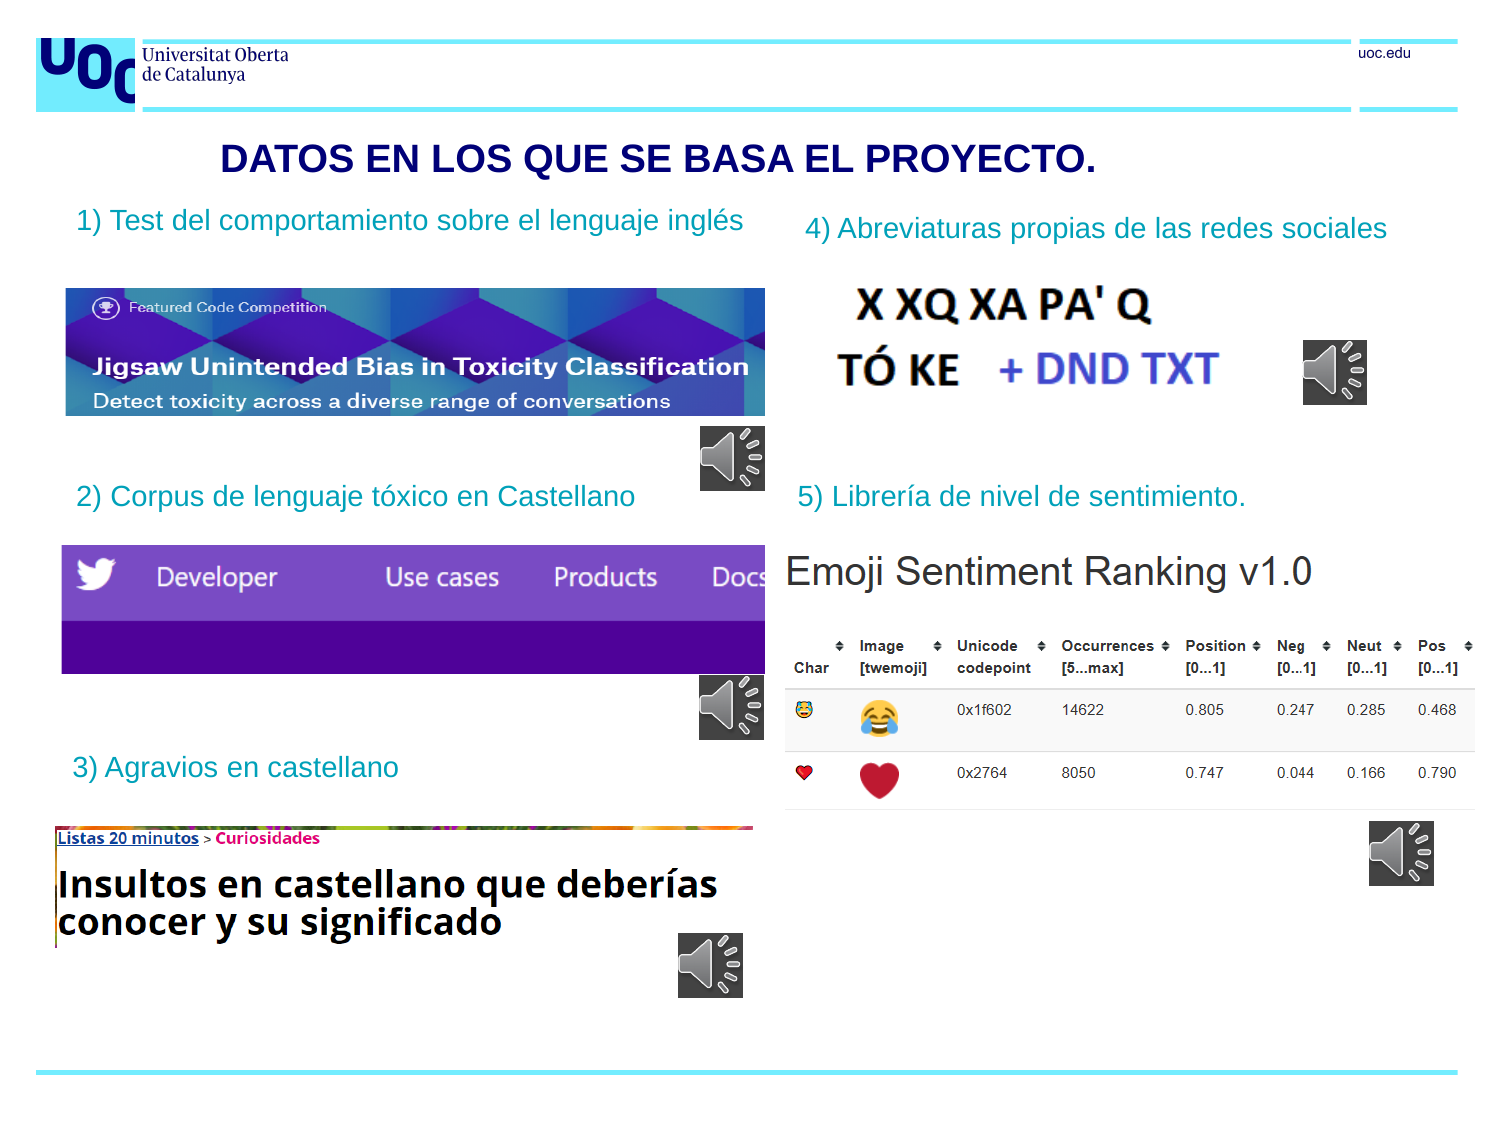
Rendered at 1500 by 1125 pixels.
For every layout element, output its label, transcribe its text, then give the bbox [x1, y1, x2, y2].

picture [55, 826, 754, 1000]
picture [1368, 820, 1436, 888]
title DATOS EN LOS QUE SE BASA EL PROYECTO. [205, 117, 1351, 196]
picture [65, 288, 766, 416]
picture [825, 269, 1369, 415]
text_box 3) Agravios en castellano [57, 740, 772, 791]
picture [61, 544, 766, 741]
picture [142, 47, 288, 84]
text_box 4) Abreviaturas propias de las redes sociales [753, 196, 1412, 252]
picture [699, 425, 767, 493]
picture [1359, 47, 1410, 58]
text_box 5) Librería de nivel de sentimiento. [783, 470, 1412, 520]
text_box 2) Corpus de lenguaje tóxico en Castellano [61, 470, 690, 520]
picture [36, 38, 135, 112]
text_box 1) Test del comportamiento sobre el lenguaje inglés [61, 194, 890, 244]
picture [777, 538, 1475, 810]
